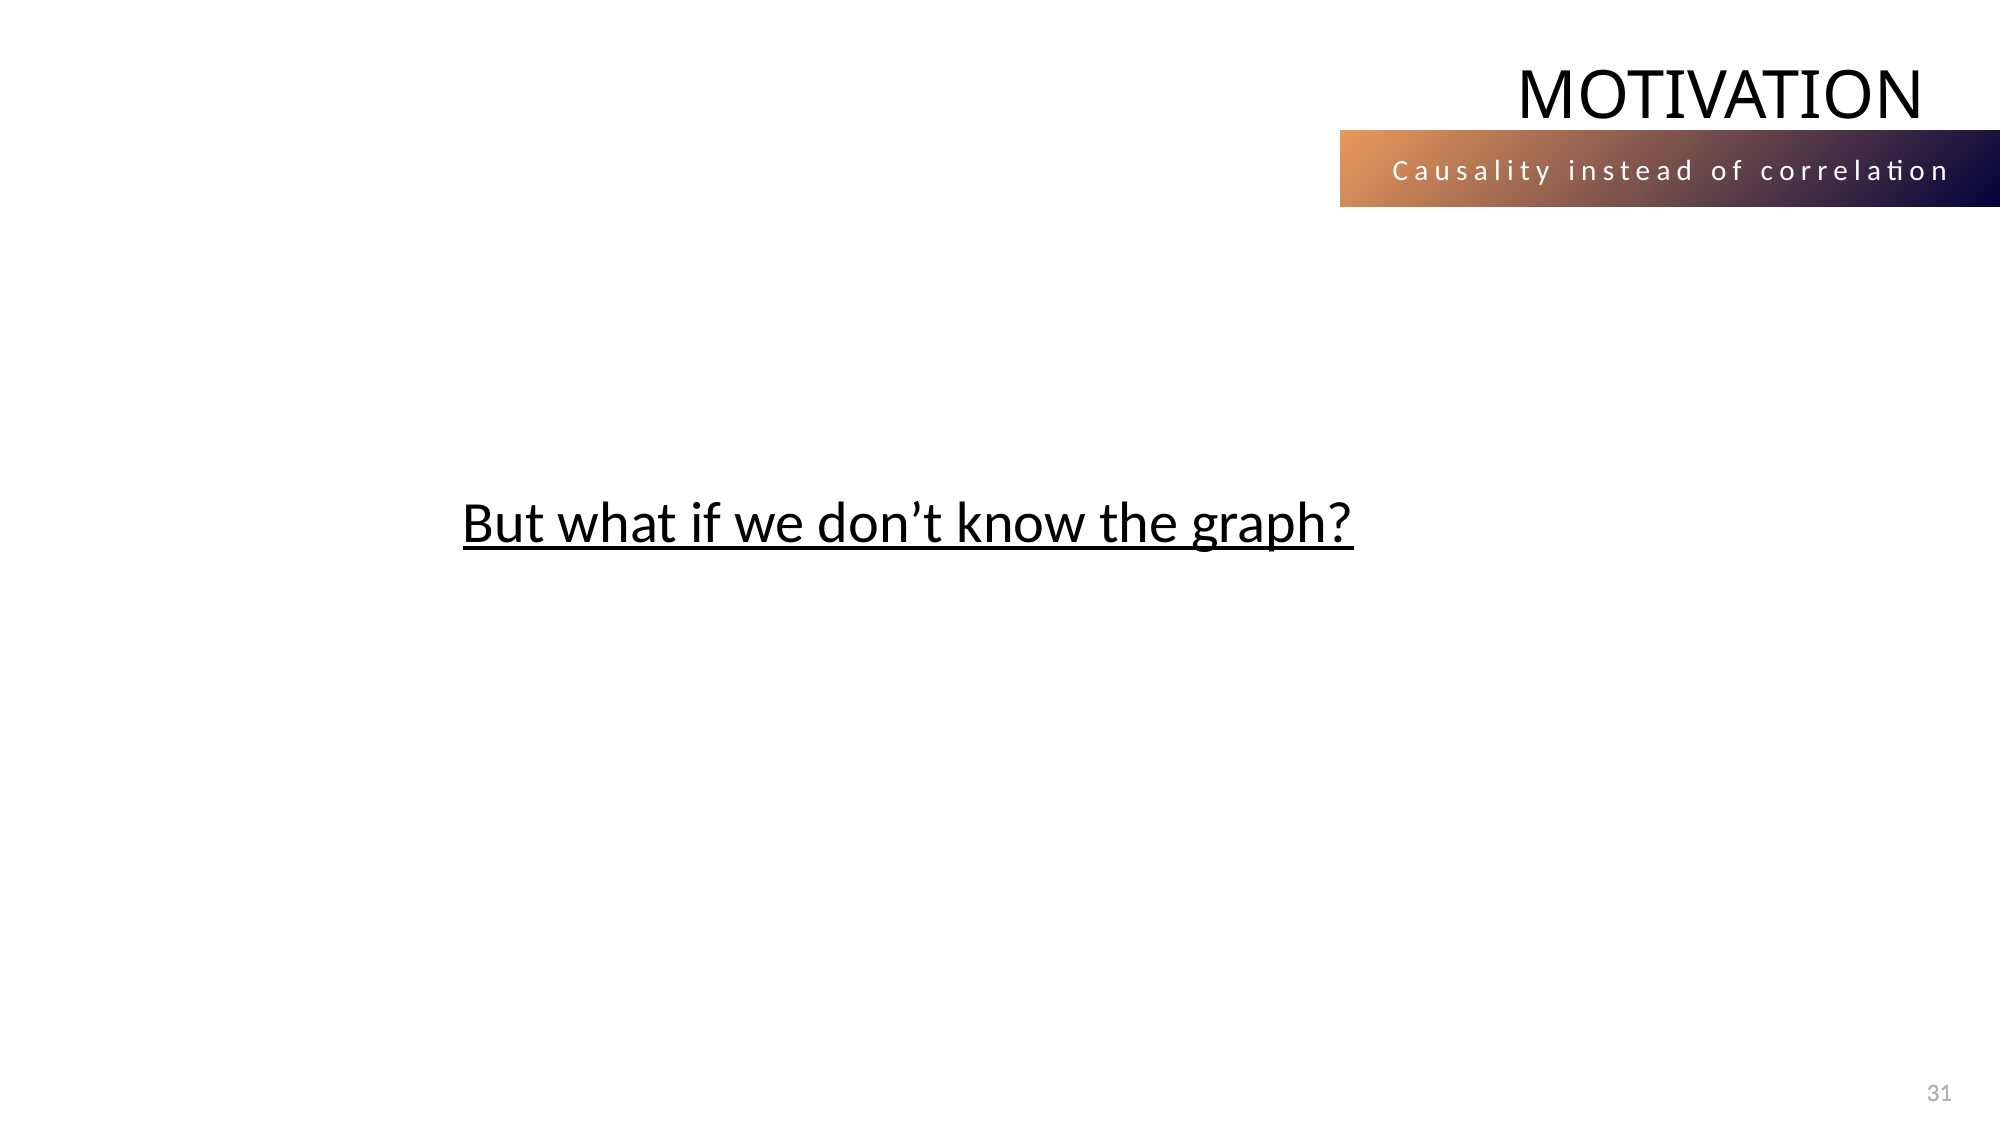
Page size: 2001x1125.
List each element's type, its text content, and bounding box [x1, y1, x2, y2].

slide_number 31 [1894, 1061, 1968, 1121]
text_box But what if we don’t know the graph? [448, 476, 2000, 562]
title MOTIVATION [1501, 4, 1986, 149]
list Causality instead of correlation [1340, 130, 2000, 207]
